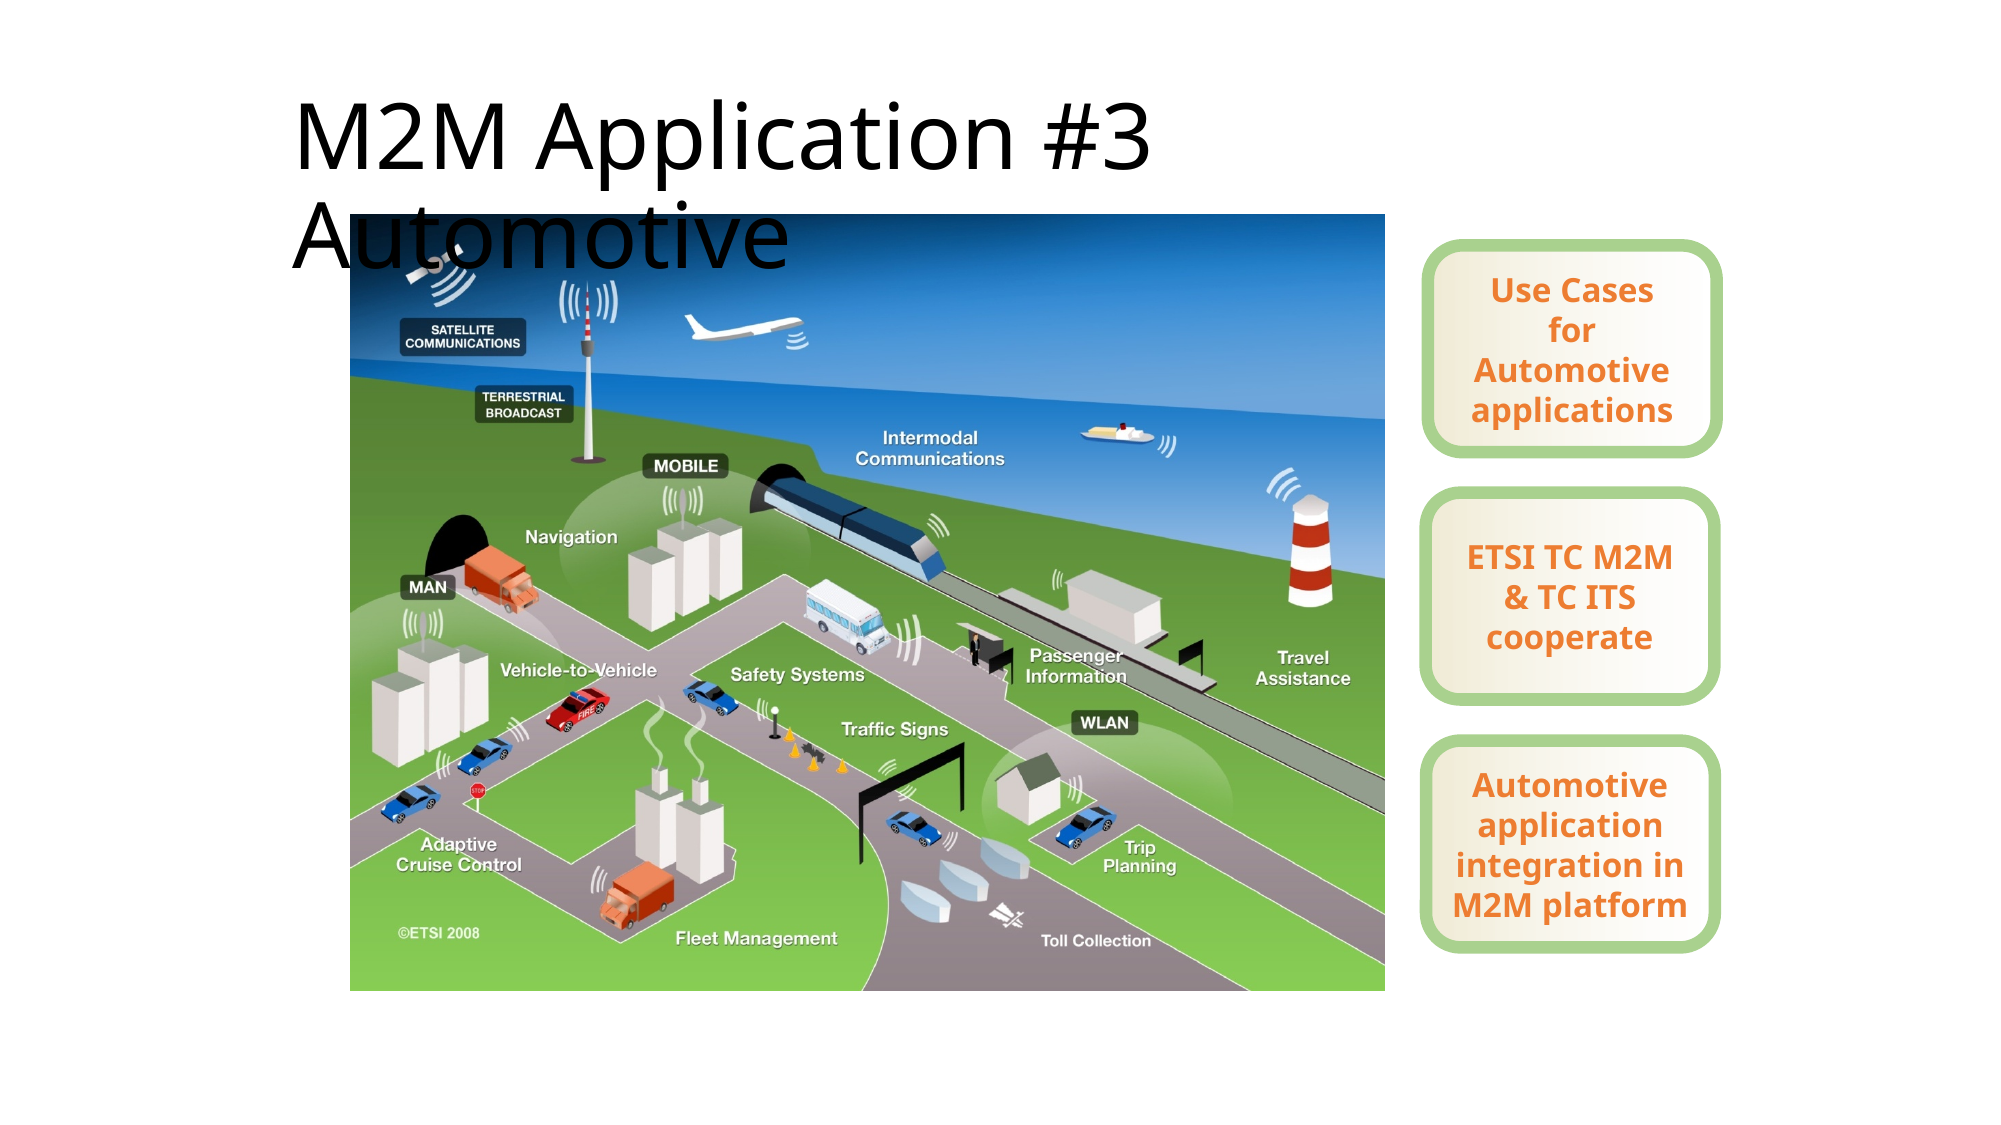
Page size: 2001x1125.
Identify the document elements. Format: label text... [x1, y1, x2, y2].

text_box M2M Application #3 Automotive [278, 82, 1674, 183]
text_box ETSI TC M2M & TC ITS cooperate [1424, 491, 1716, 701]
text_box Automotive application integration in M2M platform [1424, 739, 1716, 949]
text_box Use Cases for Automotive applications [1426, 244, 1718, 454]
picture [350, 214, 1385, 991]
